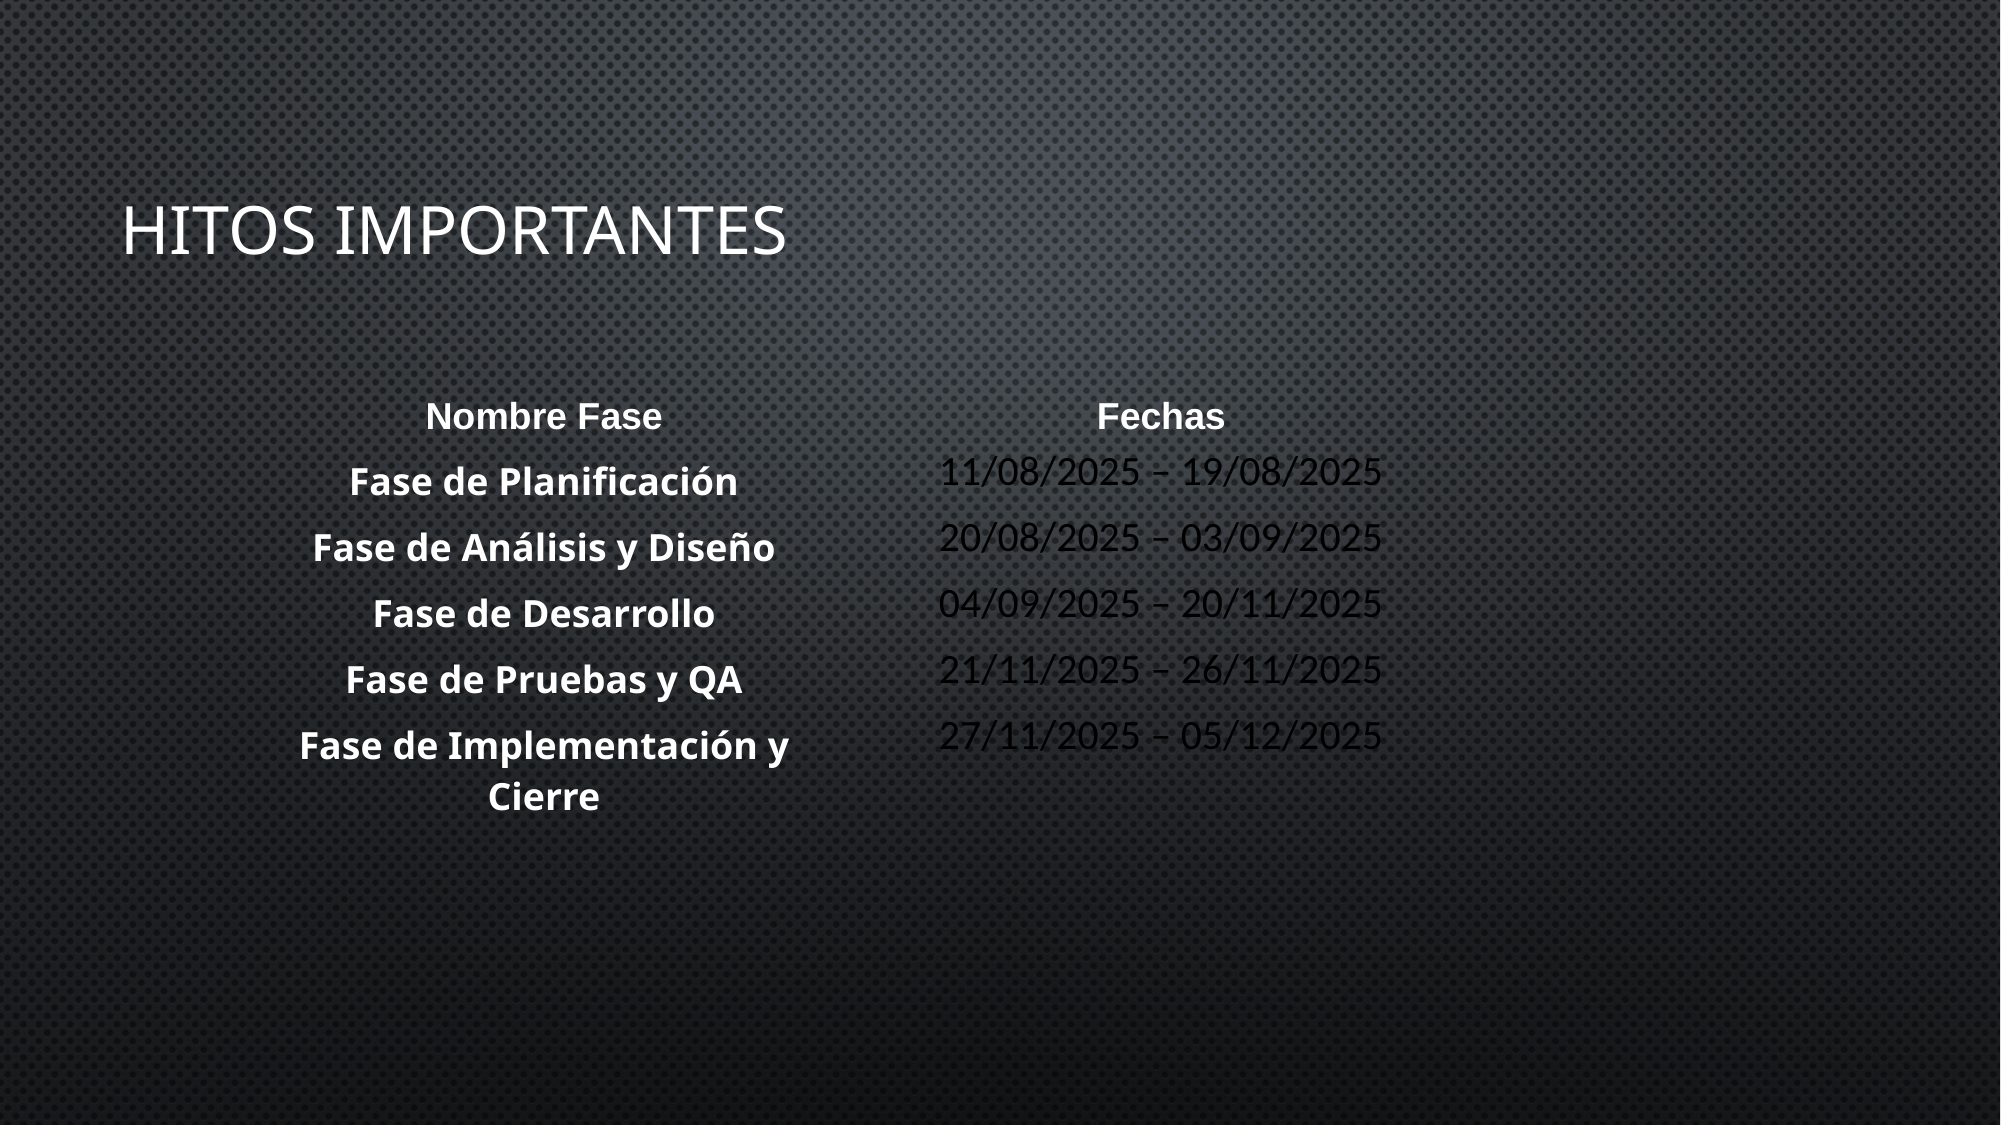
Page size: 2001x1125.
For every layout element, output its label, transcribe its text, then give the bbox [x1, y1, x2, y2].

table_header Nombre Fase [280, 387, 808, 447]
table_cell 11/08/2025 – 19/08/2025 [808, 447, 1515, 514]
table_cell 20/08/2025 – 03/09/2025 [808, 514, 1515, 580]
table_cell 21/11/2025 – 26/11/2025 [808, 646, 1515, 712]
table_cell Fase de Implementación y Cierre [280, 712, 808, 829]
table_cell 04/09/2025 – 20/11/2025 [808, 580, 1515, 646]
picture [0, 0, 2001, 1125]
table_header Fechas [808, 387, 1515, 447]
table_cell Fase de Desarrollo [280, 580, 808, 646]
table_cell Fase de Pruebas y QA [280, 646, 808, 712]
table_cell Fase de Análisis y Diseño [280, 514, 808, 580]
title HITOS IMPORTANTES [105, 175, 1831, 281]
table_cell 27/11/2025 – 05/12/2025 [808, 712, 1515, 829]
table_cell Fase de Planificación [280, 447, 808, 514]
